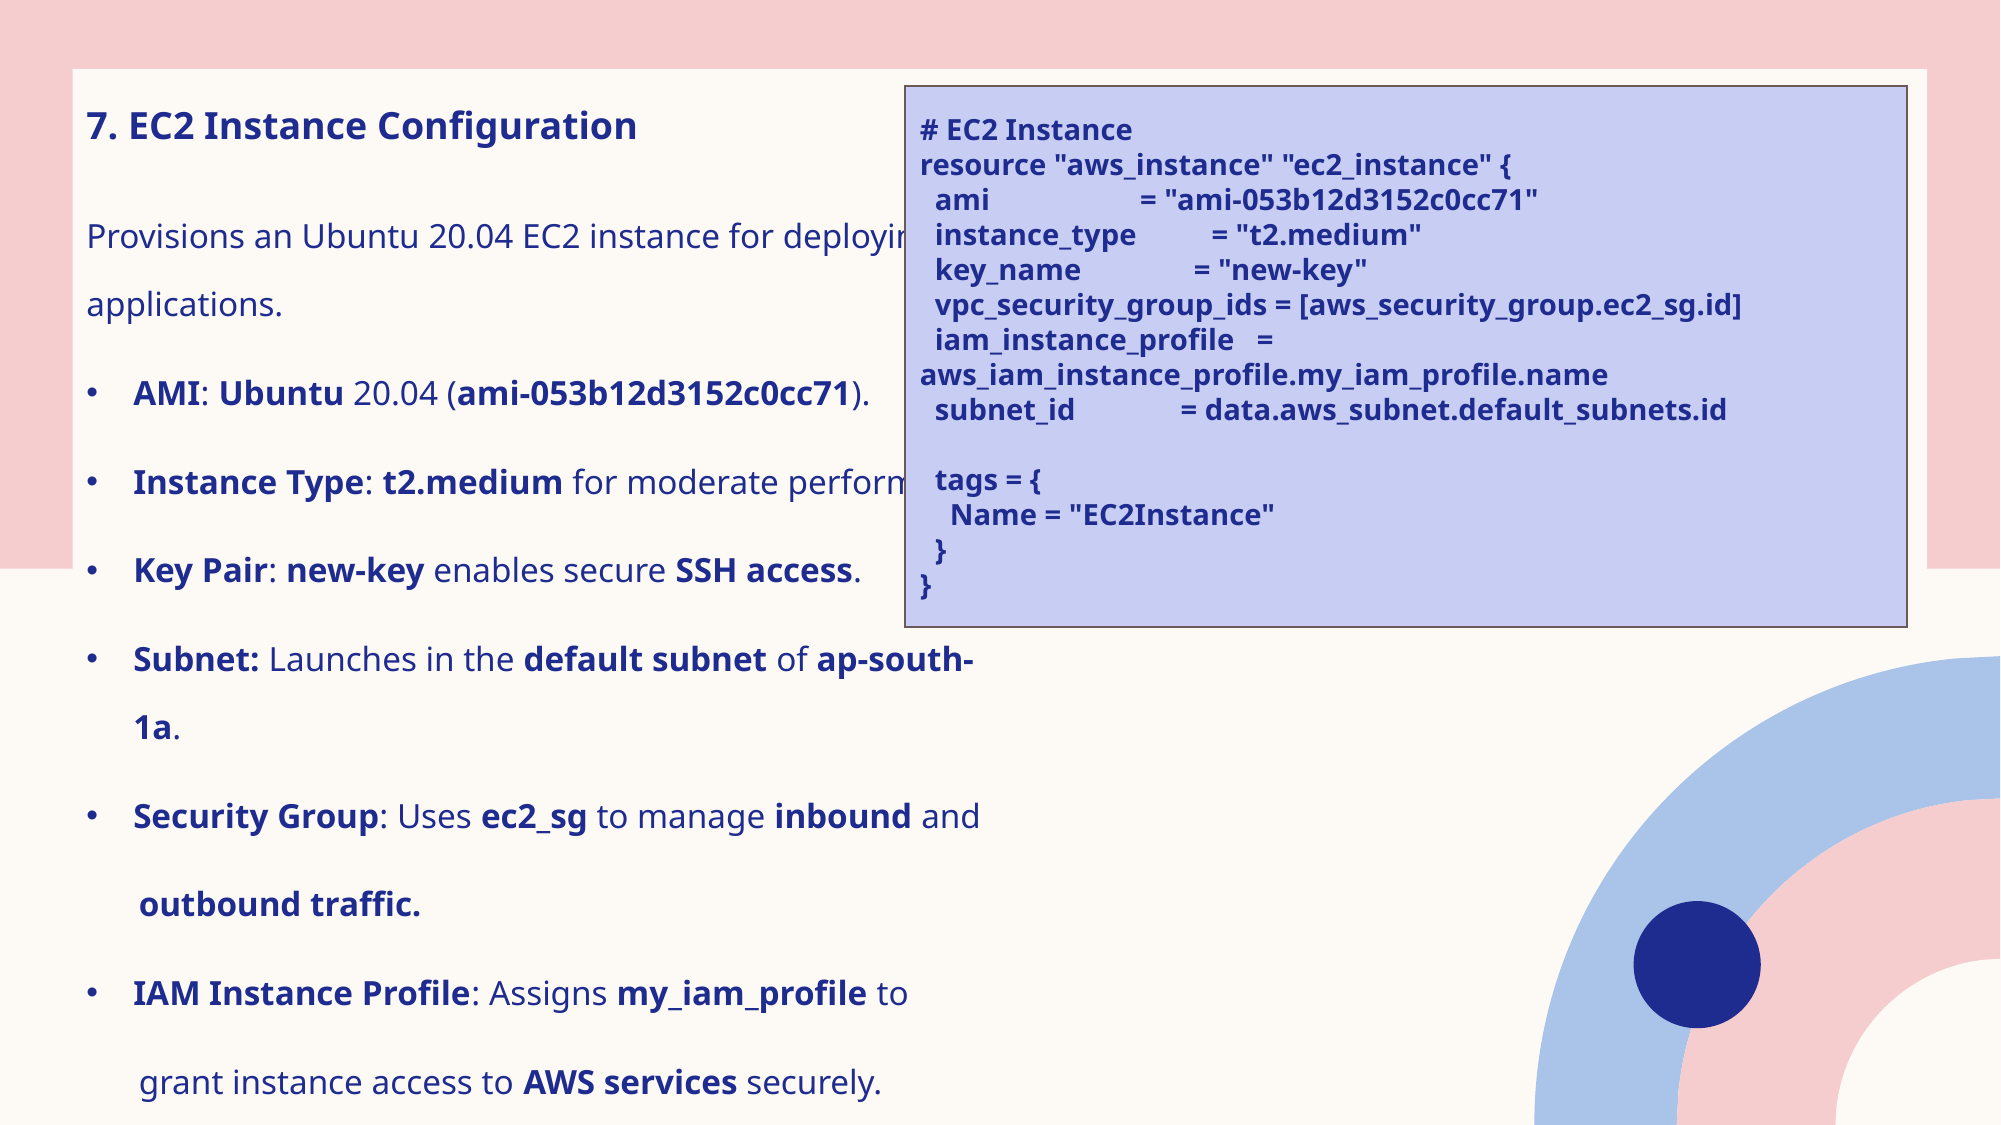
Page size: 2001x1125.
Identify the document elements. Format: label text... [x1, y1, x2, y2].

text_box 7. EC2 Instance Configuration [71, 94, 904, 154]
text_box # EC2 Instance resource "aws_instance" "ec2_instance" { ami = "ami-053b12d3152c0cc71" instance_type = "t2.medium" key_name = "new-key" vpc_security_group_ids = [aws_security_group.ec2_sg.id] iam_instance_profile = aws_iam_instance_profile.my_iam_profile.name subnet_id = data.aws_subnet.default_subnets.id tags = { Name = "EC2Instance" } } [904, 85, 1908, 628]
list Provisions an Ubuntu 20.04 EC2 instance for deploying applications. AMI: Ubuntu 20.04 (ami-053b12d3152c0cc71). Instance Type: t2.medium for moderate performance. Key Pair: new-key enables secure SSH access. Subnet: Launches in the default subnet of ap-south-1a. Security Group: Uses ec2_sg to manage inbound and outbound traffic. IAM Instance Profile: Assigns my_iam_profile to grant instance access to AWS services securely. [71, 187, 1017, 1067]
